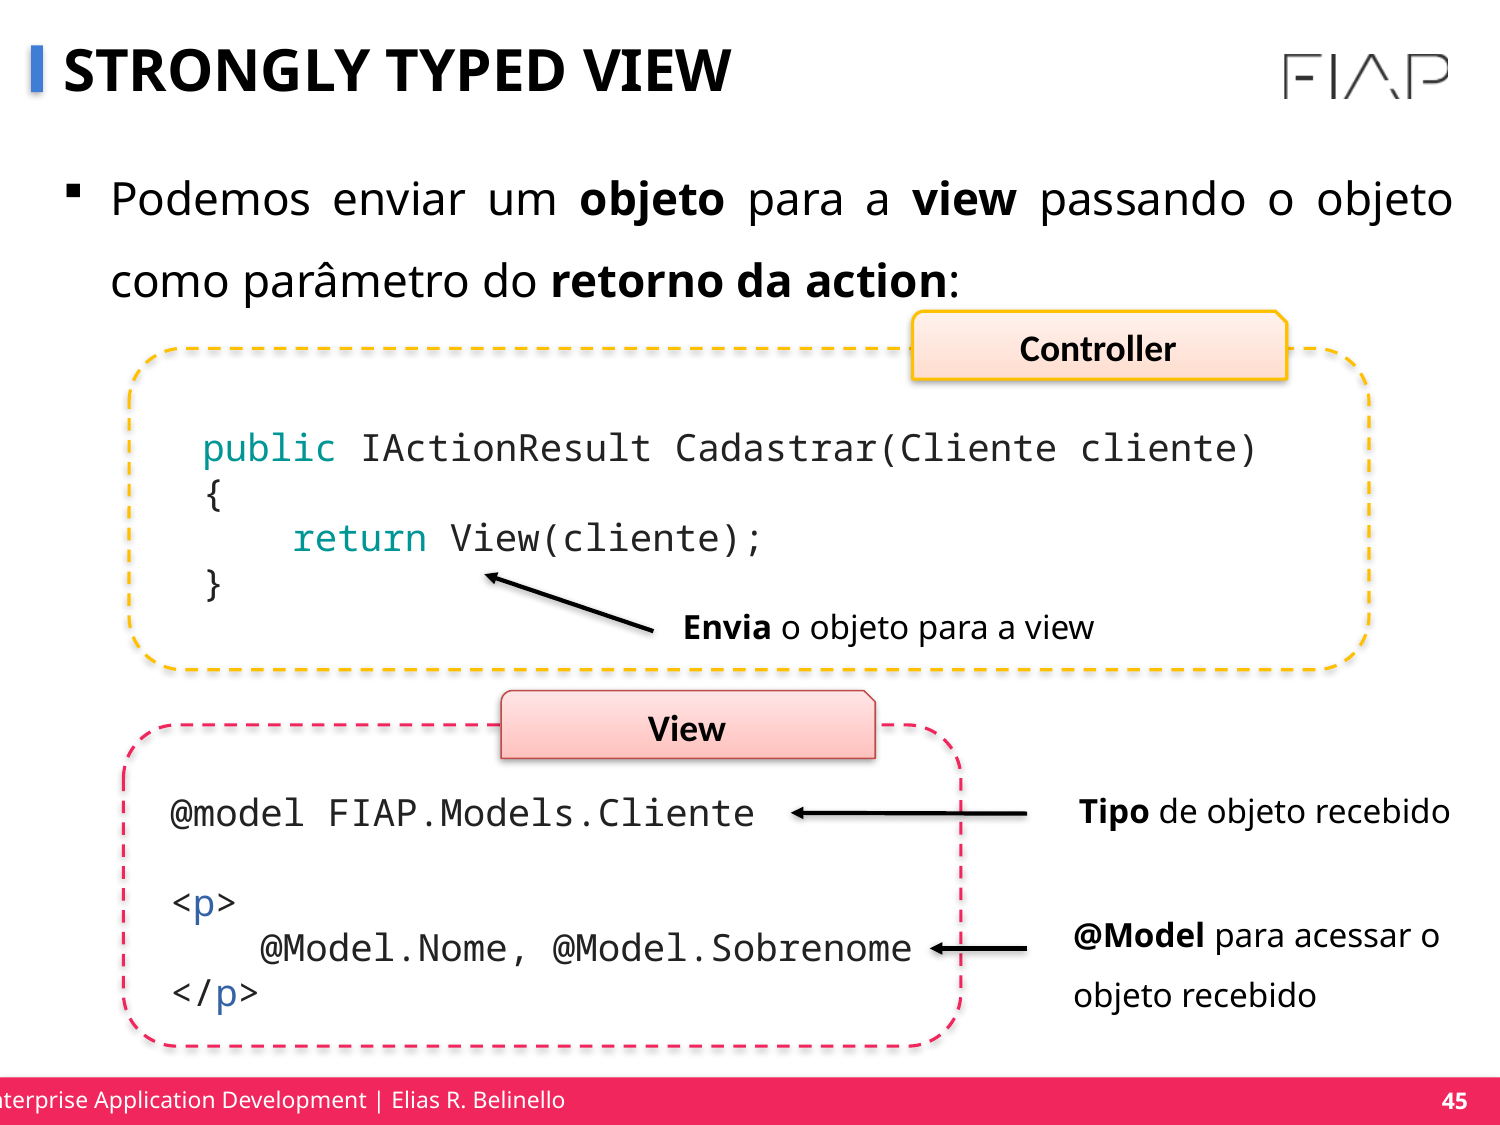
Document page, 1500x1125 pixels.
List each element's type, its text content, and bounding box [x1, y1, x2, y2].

text_box @model FIAP.Models.Cliente <p> @Model.Nome, @Model.Sobrenome </p> [155, 781, 967, 1066]
text_box Podemos enviar um objeto para a view passando o objeto como parâmetro do retorno da action: [48, 134, 1470, 429]
text_box Tipo de objeto recebido [1064, 782, 1467, 838]
text_box [128, 347, 1370, 671]
text_box public IActionResult Cadastrar(Cliente cliente) { return View(cliente); } [187, 416, 1311, 611]
text_box View [500, 689, 877, 760]
text_box Envia o objeto para a view [667, 599, 1111, 654]
text_box @Model para acessar o objeto recebido [1058, 887, 1456, 1022]
text_box Controller [911, 310, 1288, 380]
text_box [122, 724, 962, 1043]
title STRONGLY TYPED VIEW [48, 35, 1249, 101]
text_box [484, 573, 654, 632]
